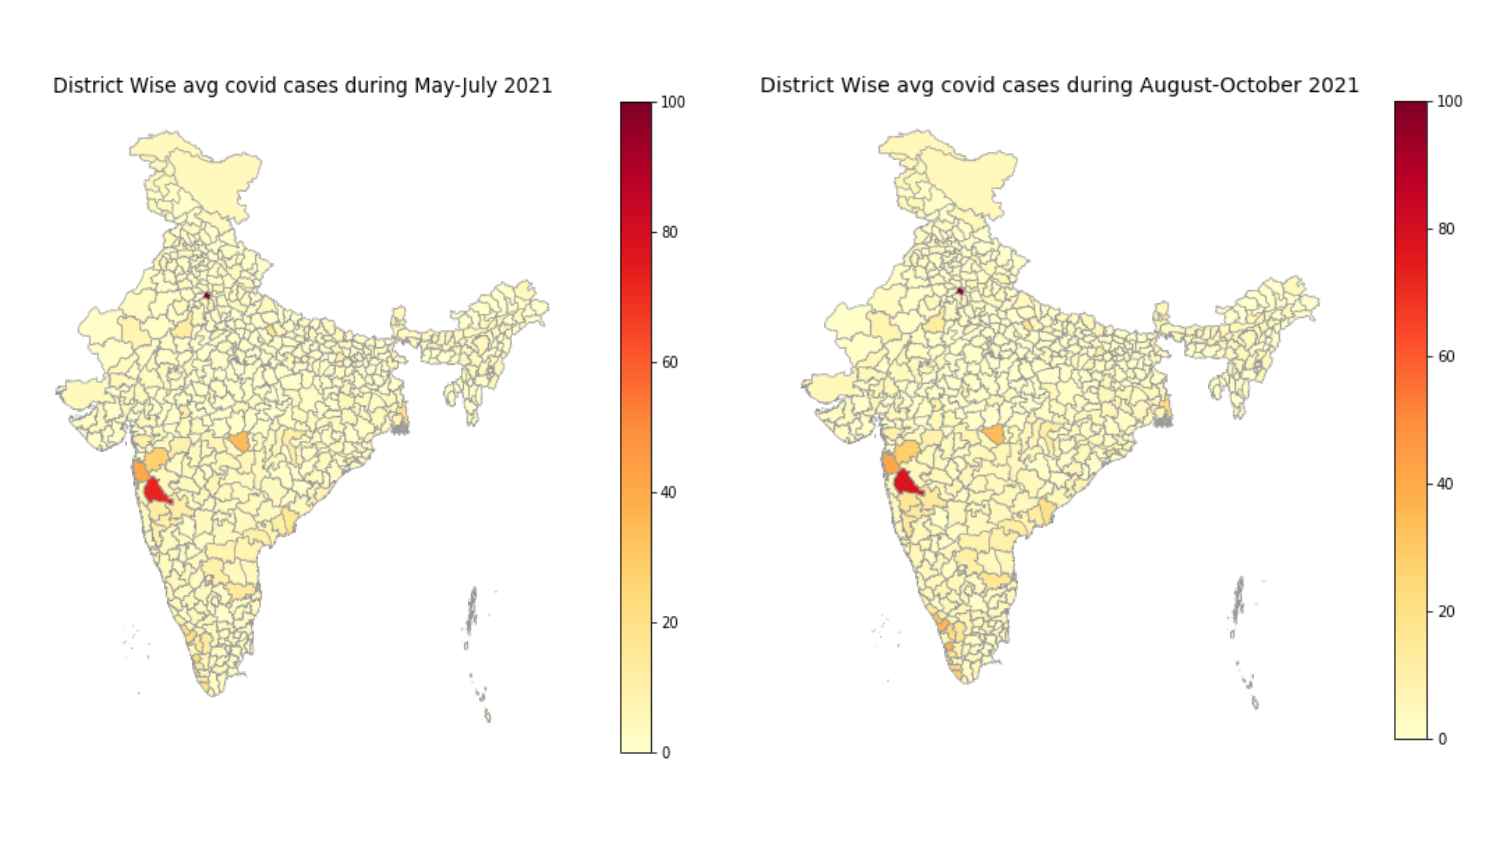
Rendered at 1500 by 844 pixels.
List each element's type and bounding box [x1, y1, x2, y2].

picture [20, 65, 697, 773]
picture [749, 65, 1476, 758]
